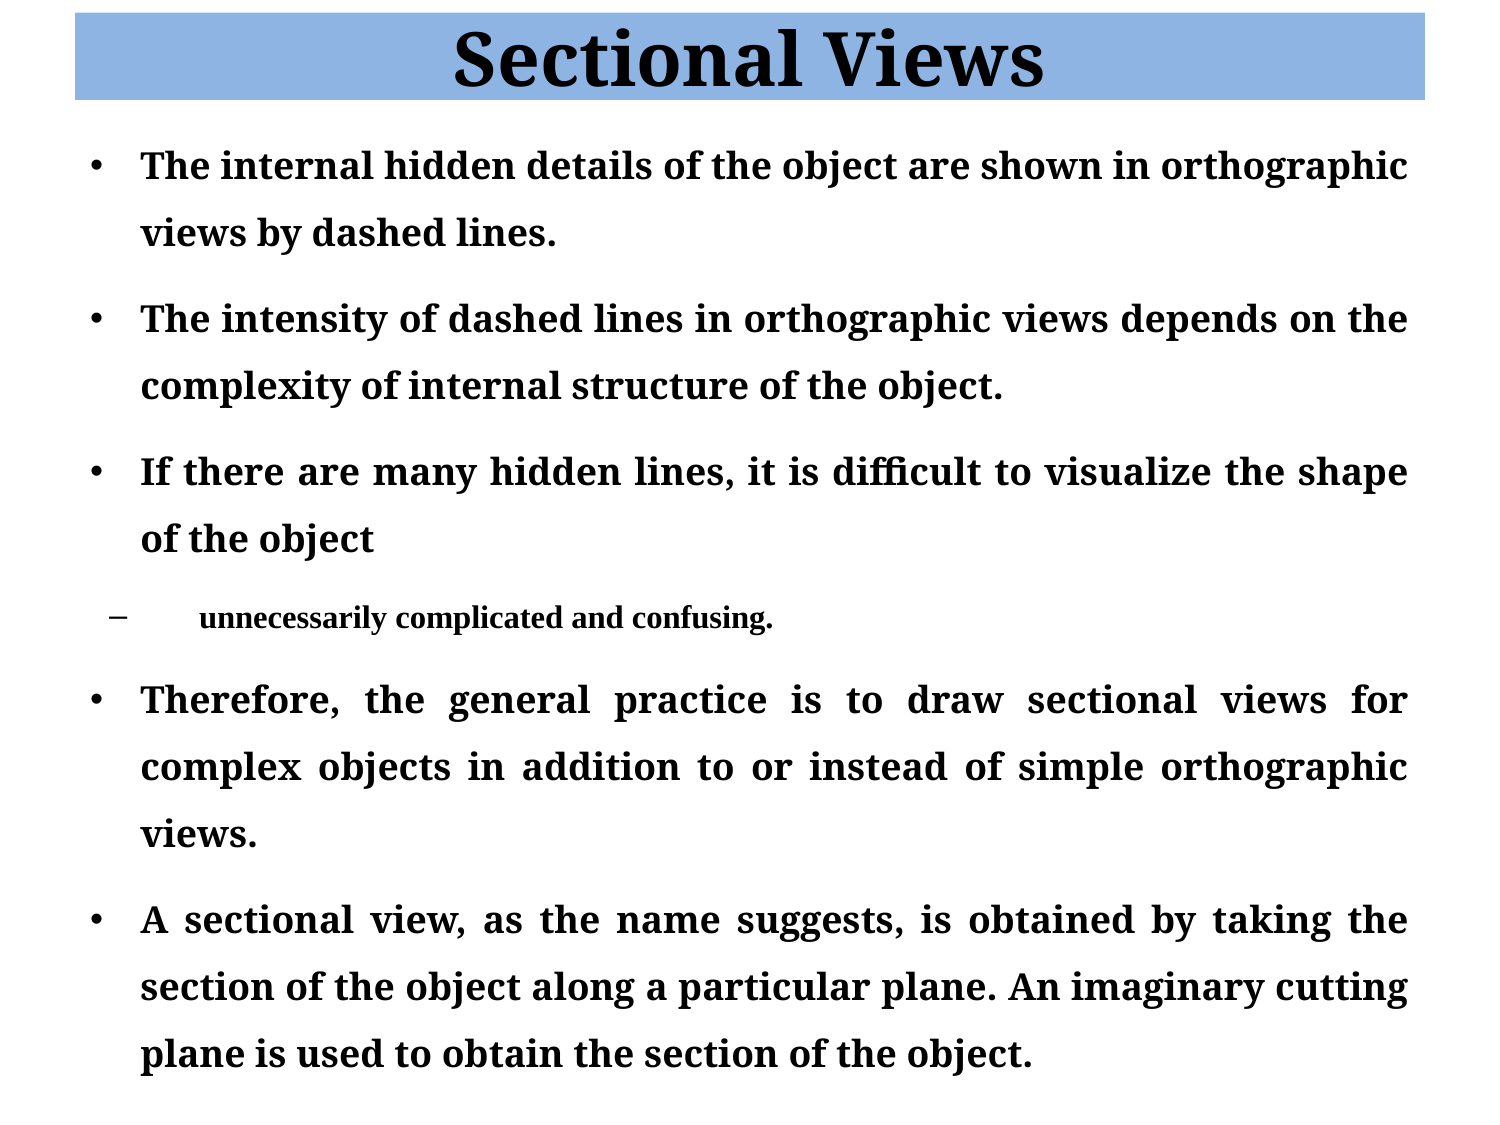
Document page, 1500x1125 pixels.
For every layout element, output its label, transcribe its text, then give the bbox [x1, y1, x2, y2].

title Sectional Views [75, 12, 1425, 100]
list The internal hidden details of the object are shown in orthographic views by dashed lines. The intensity of dashed lines in orthographic views depends on the complexity of internal structure of the object. If there are many hidden lines, it is difficult to visualize the shape of the object unnecessarily complicated and confusing. Therefore, the general practice is to draw sectional views for complex objects in addition to or instead of simple orthographic views. A sectional view, as the name suggests, is obtained by taking the section of the object along a particular plane. An imaginary cutting plane is used to obtain the section of the object. [75, 112, 1425, 1088]
